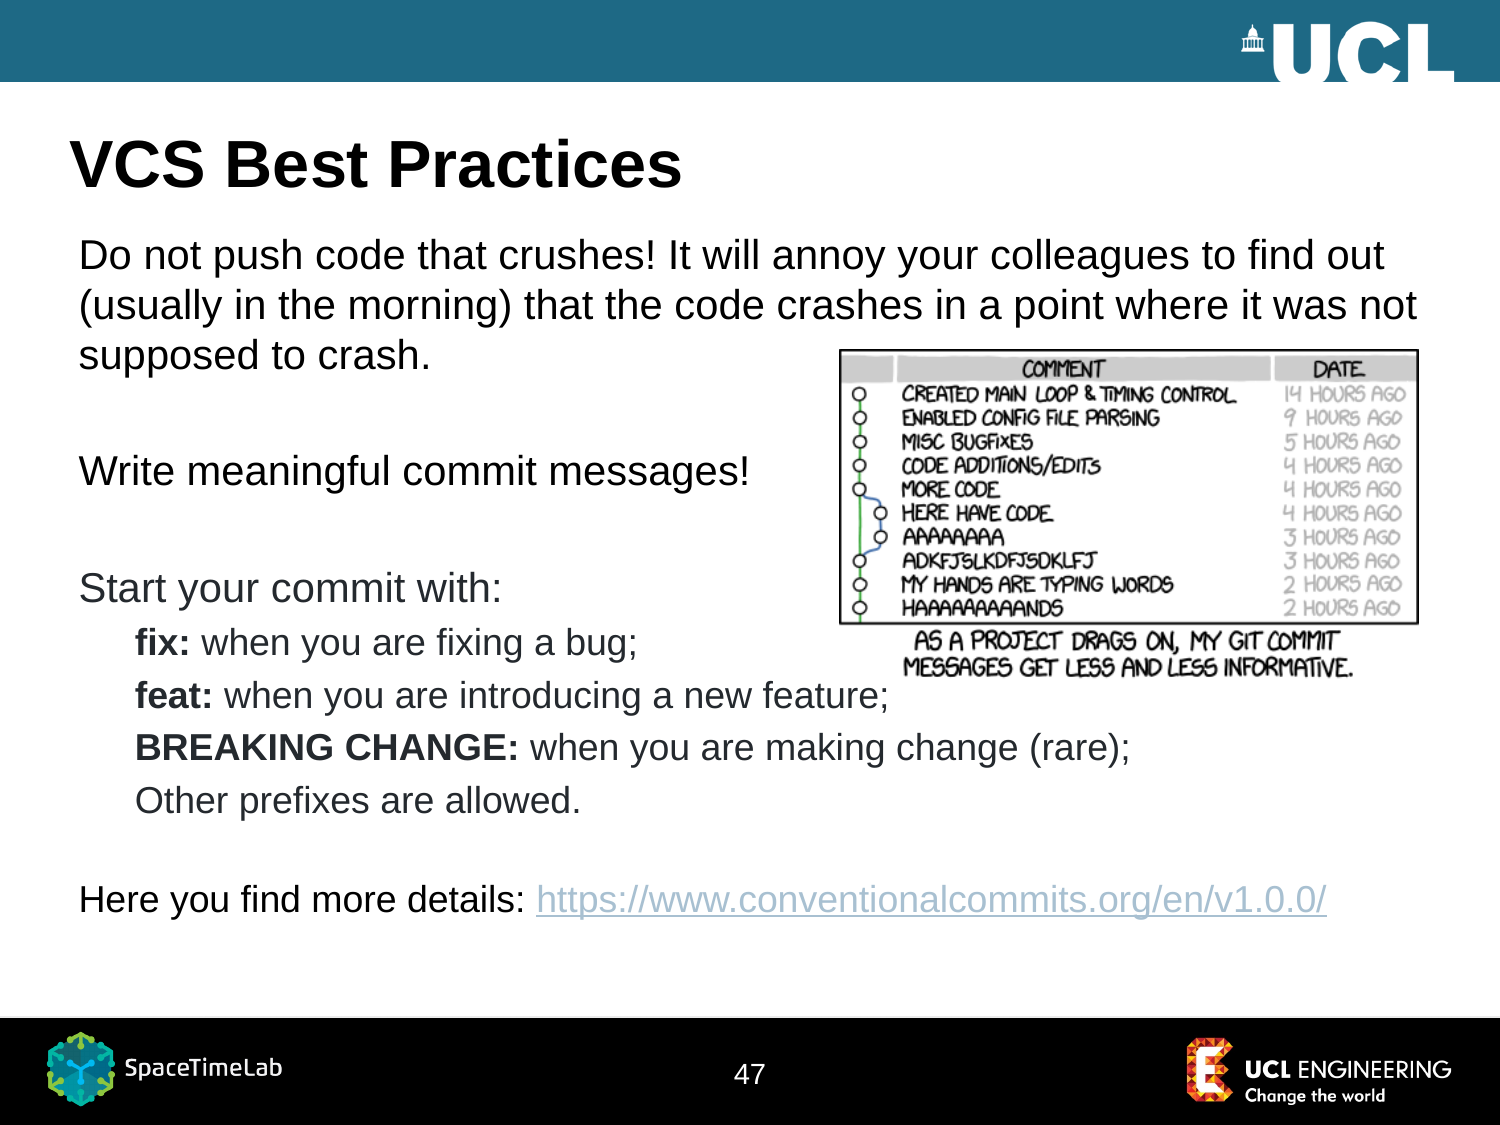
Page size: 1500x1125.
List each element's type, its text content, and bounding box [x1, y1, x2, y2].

picture [0, 990, 1500, 1125]
picture [839, 349, 1420, 681]
footer 47 [496, 1042, 1004, 1103]
title VCS Best Practices [54, 113, 1447, 197]
list Do not push code that crushes! It will annoy your colleagues to find out (usually in the morning) that the code crashes in a point where it was not supposed to crash. Write meaningful commit messages! Start your commit with: fix: when you are fixing a bug; feat: when you are introducing a new feature; BREAKING CHANGE: when you are making change (rare); Other prefixes are allowed. Here you find more details: https://www.conventionalcommits.org/en/v1.0.0/ [54, 219, 1447, 988]
